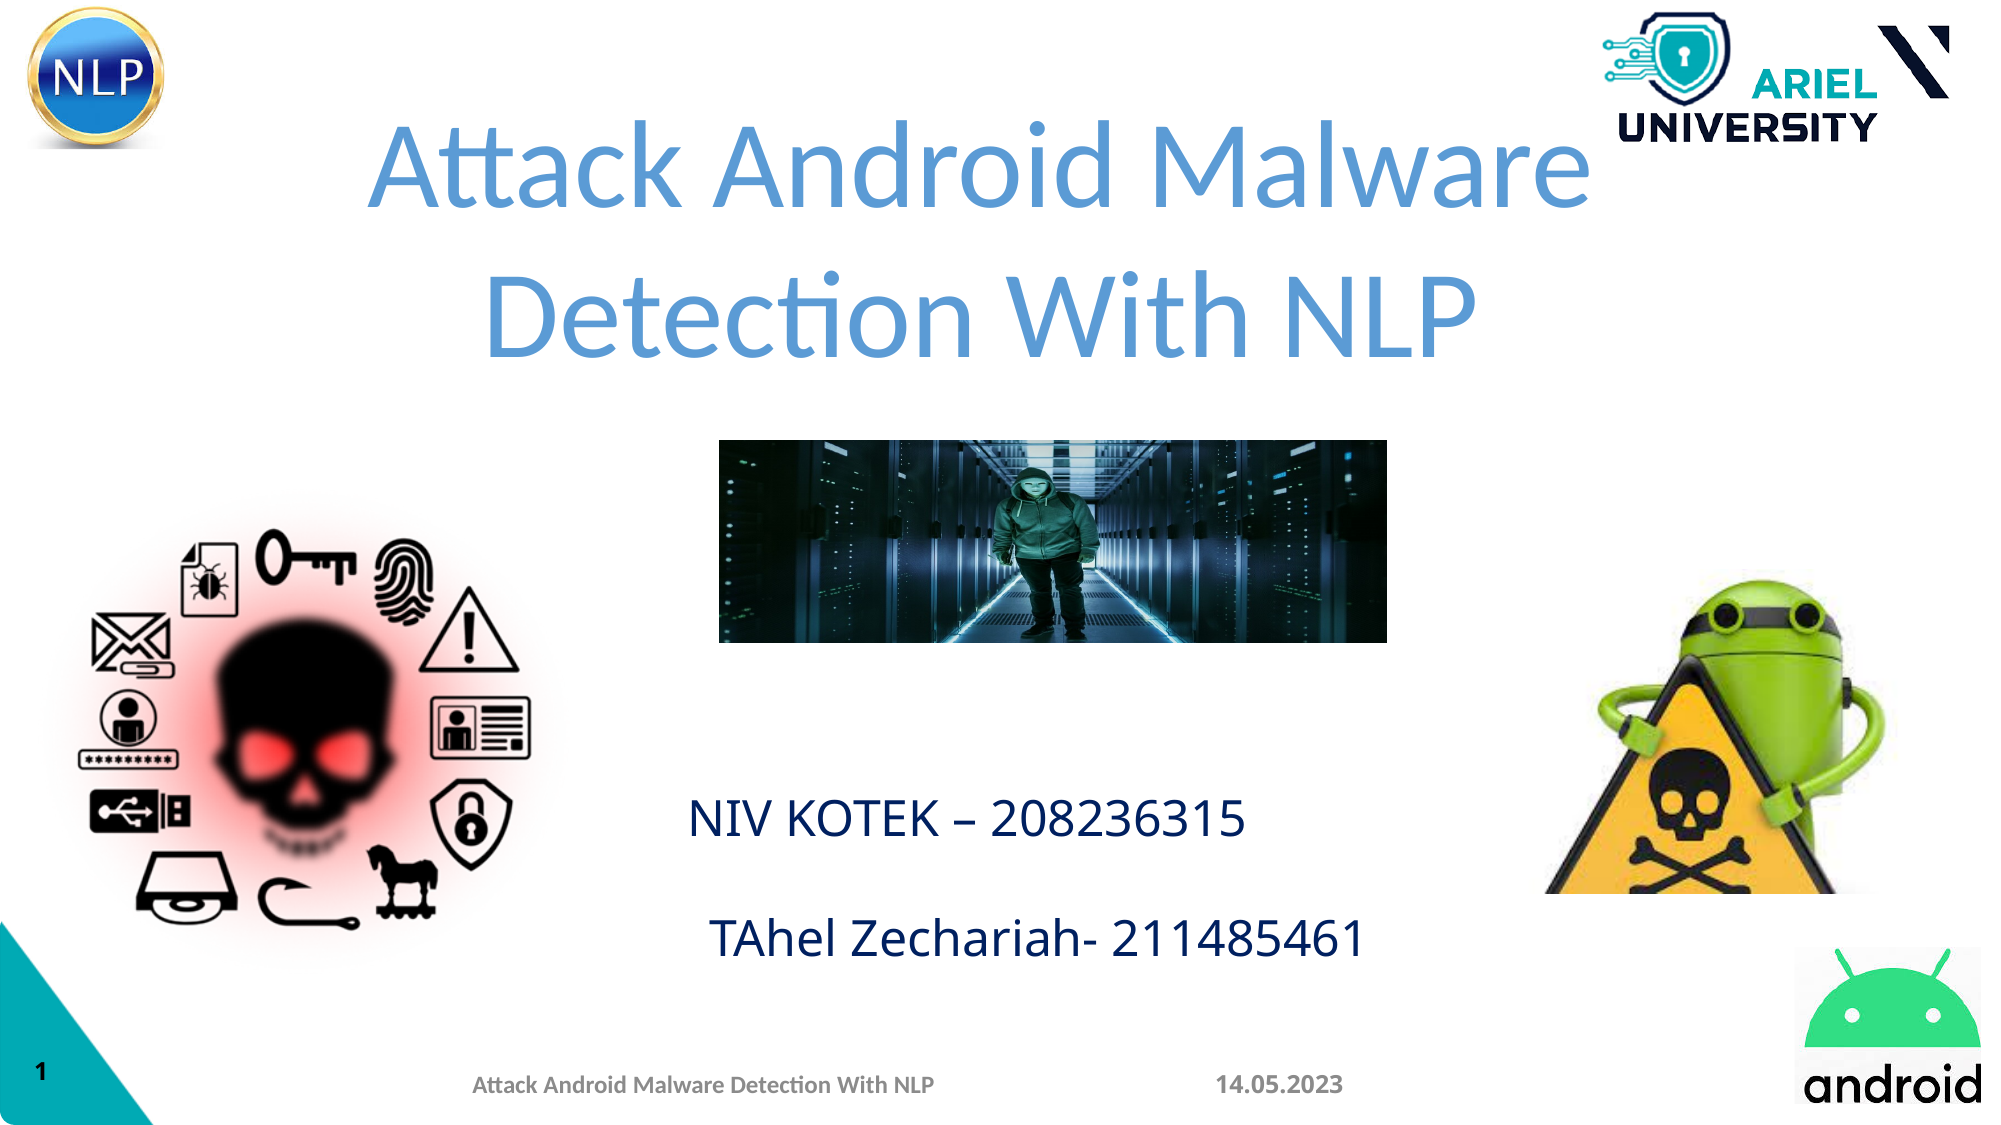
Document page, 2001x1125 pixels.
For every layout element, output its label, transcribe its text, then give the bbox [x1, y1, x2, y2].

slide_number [908, 1053, 1359, 1114]
picture [1597, 11, 1954, 150]
footer Attack Android Malware Detection With NLP [366, 1053, 908, 1114]
picture [1794, 947, 1981, 1104]
picture [1475, 569, 1954, 894]
picture [0, 488, 609, 1125]
picture [19, 0, 172, 150]
text_box NIV KOTEK – 208236315 TAhel Zechariah- 211485461 [609, 719, 1447, 974]
picture [719, 440, 1387, 643]
text_box Attack Android Malware Detection With NLP [348, 74, 1614, 390]
